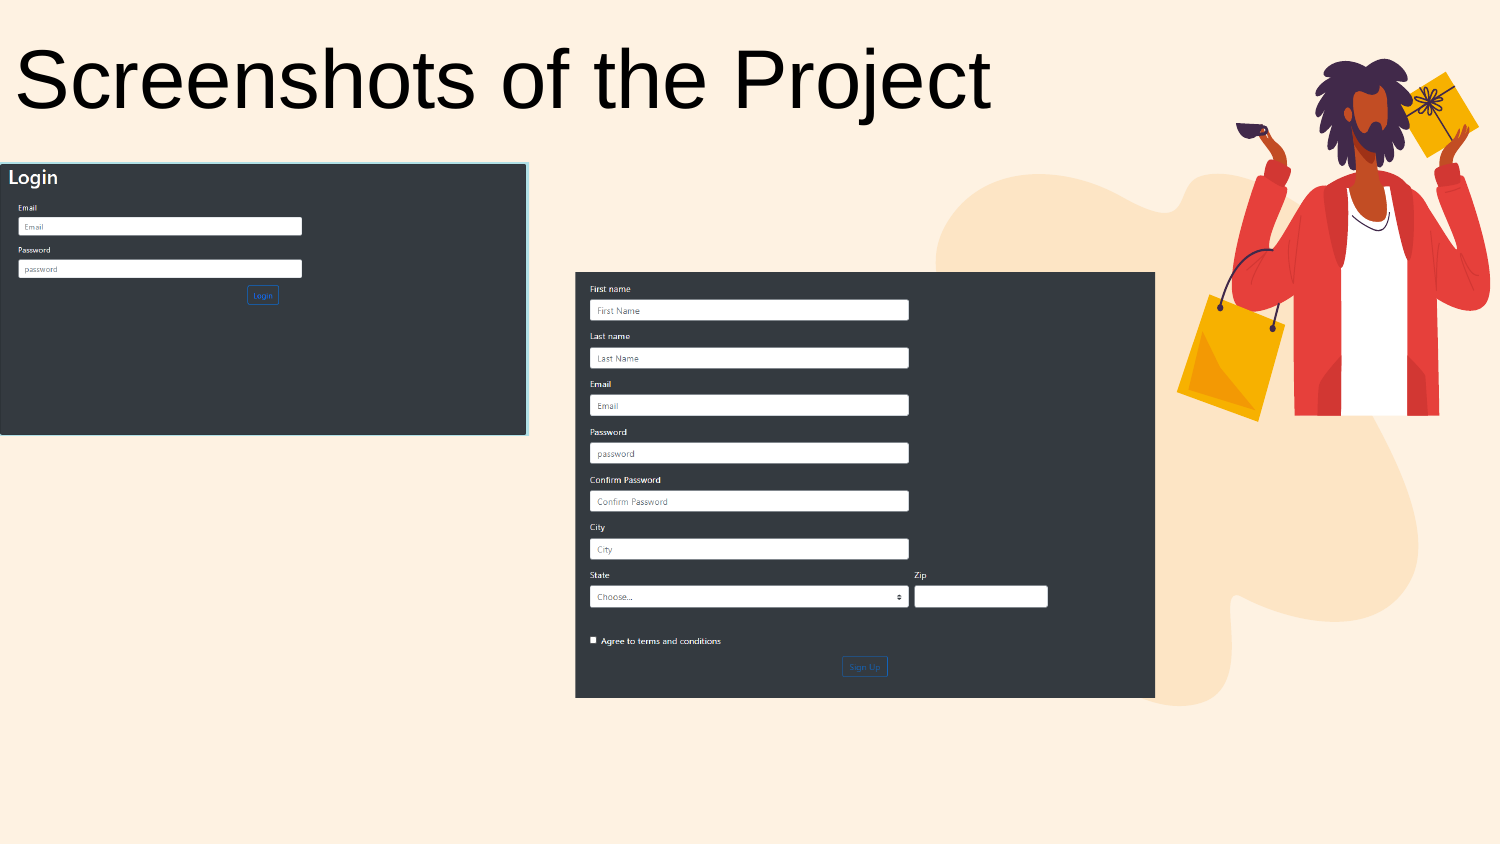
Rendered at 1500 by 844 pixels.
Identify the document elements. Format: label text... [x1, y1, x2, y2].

picture [575, 272, 1156, 699]
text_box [1176, 58, 1500, 423]
picture [0, 162, 530, 436]
text_box Screenshots of the Project [0, 17, 1276, 133]
